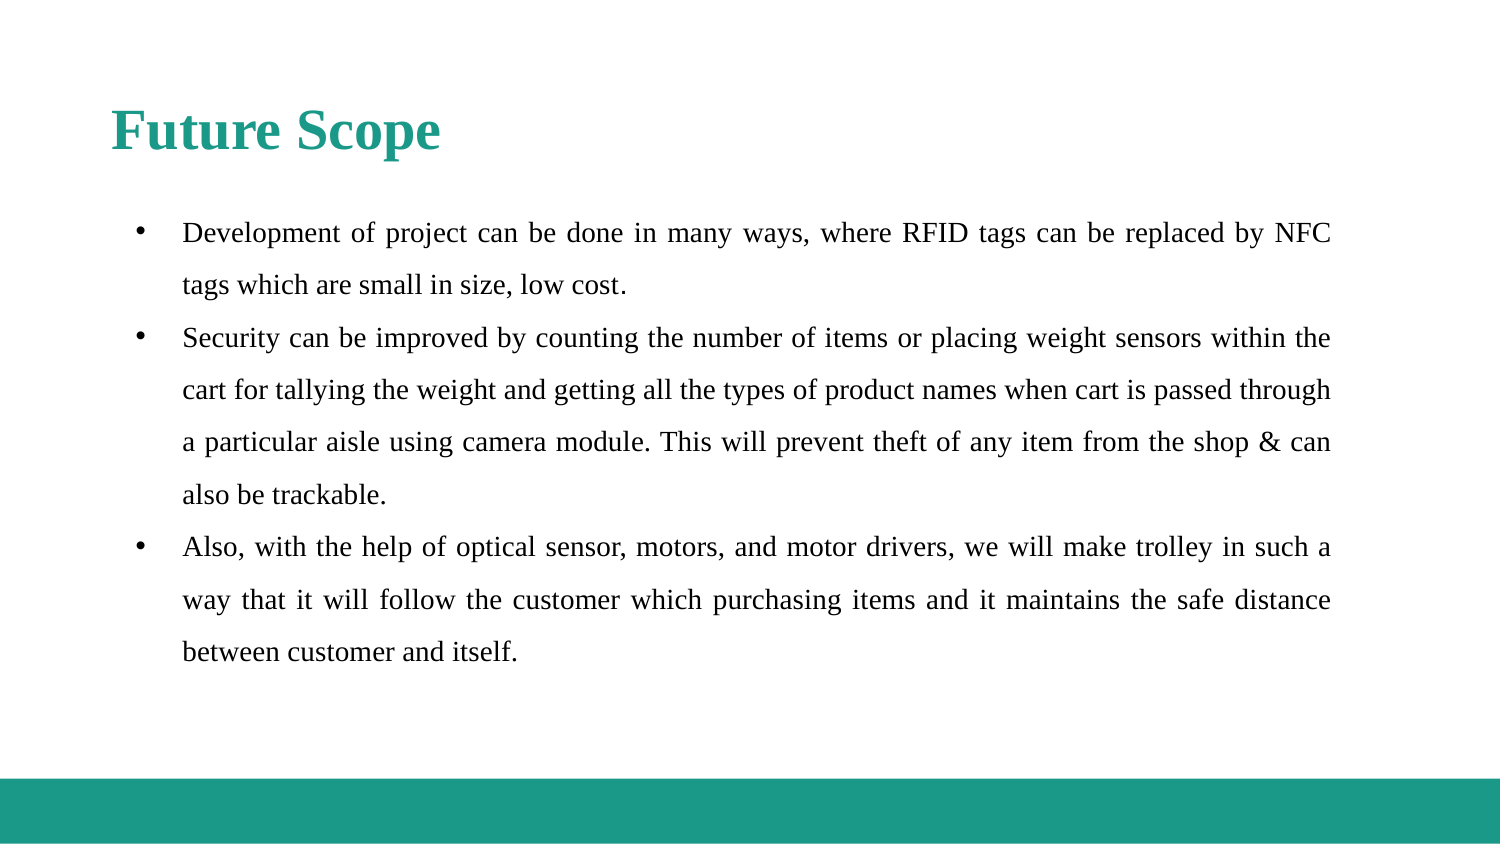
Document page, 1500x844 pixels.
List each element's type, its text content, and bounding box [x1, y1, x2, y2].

text_box [0, 778, 1500, 844]
title Future Scope [96, 59, 1358, 148]
text_box Development of project can be done in many ways, where RFID tags can be replaced by NFC tags which are small in size, low cost. Security can be improved by counting the number of items or placing weight sensors within the cart for tallying the weight and getting all the types of product names when cart is passed through a particular aisle using camera module. This will prevent theft of any item from the shop & can also be trackable. Also, with the help of optical sensor, motors, and motor drivers, we will make trolley in such a way that it will follow the customer which purchasing items and it maintains the safe distance between customer and itself. [120, 188, 1348, 675]
